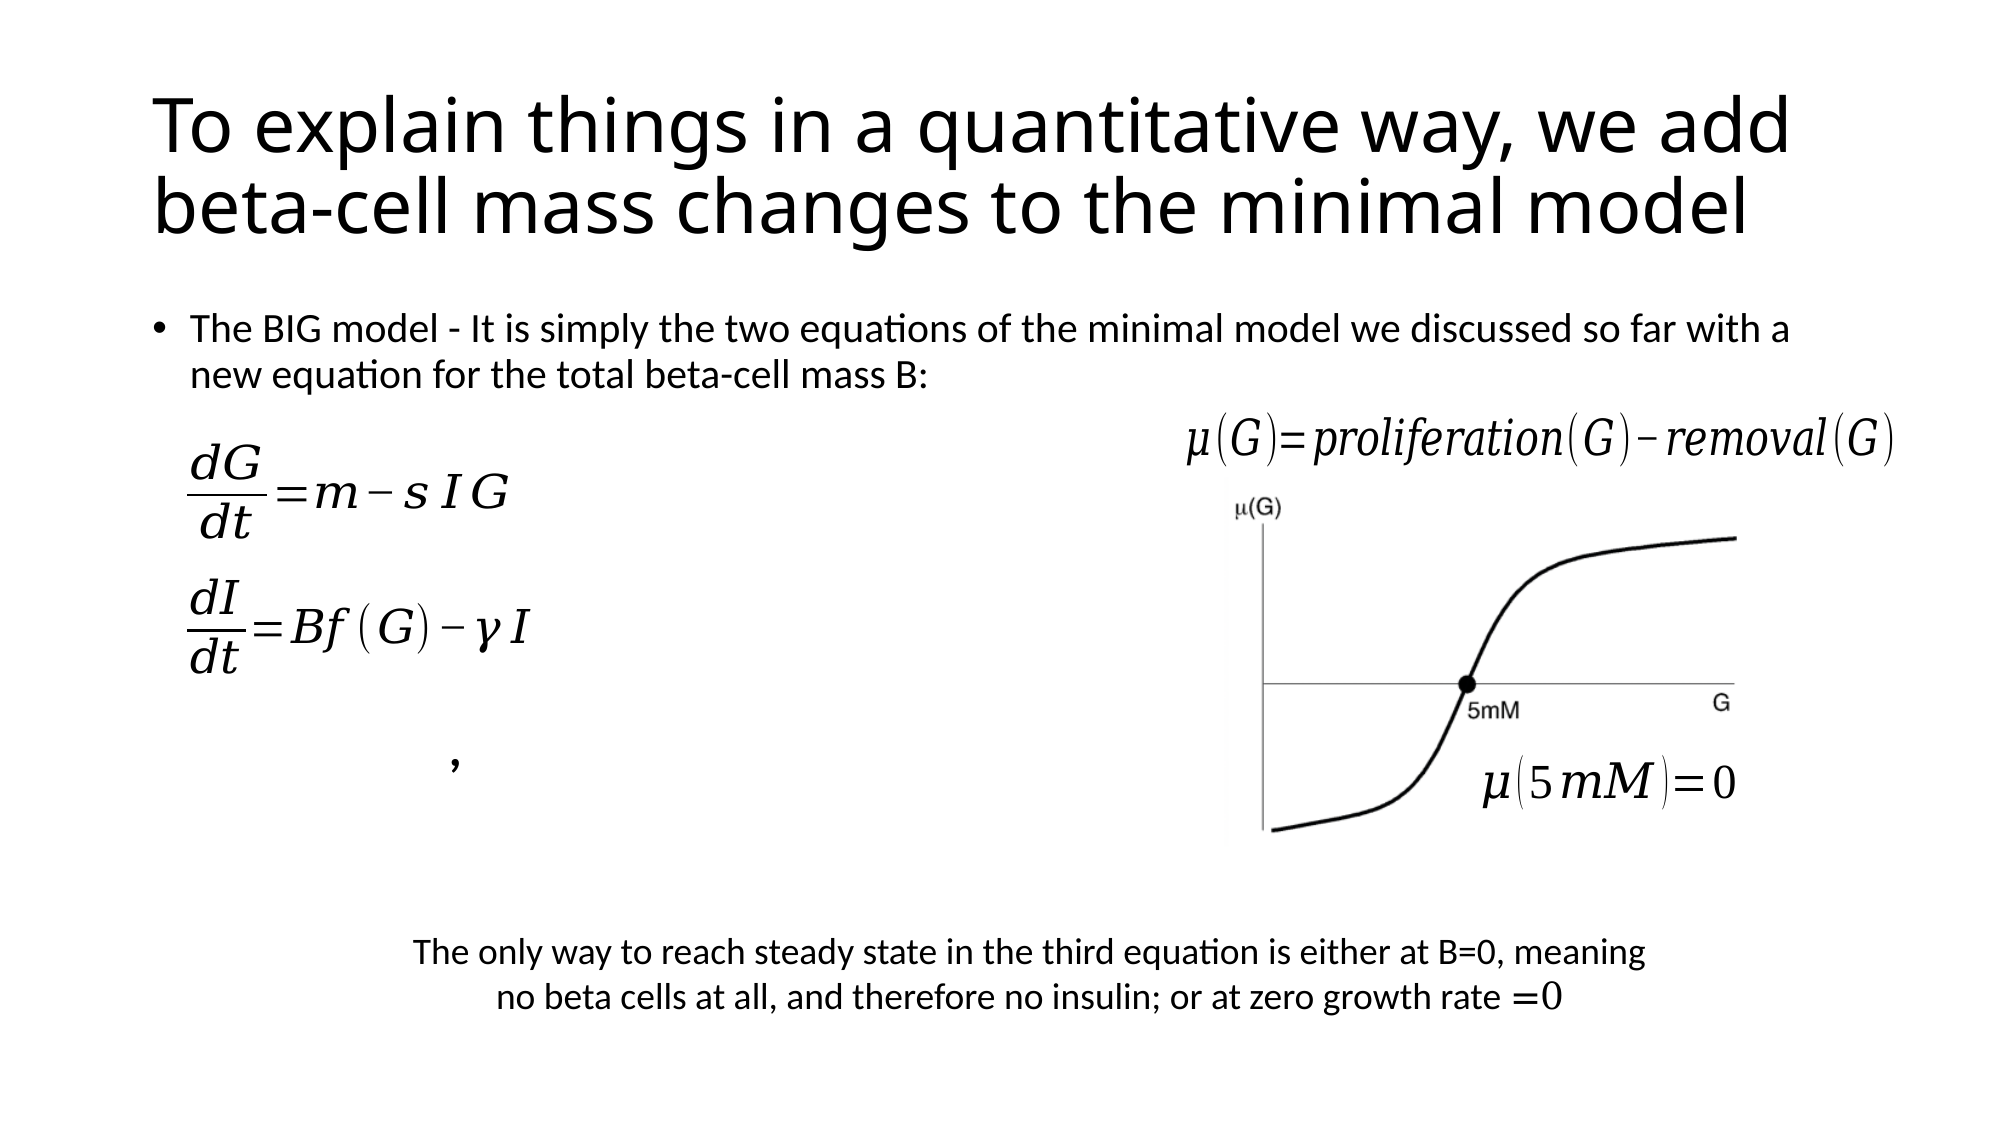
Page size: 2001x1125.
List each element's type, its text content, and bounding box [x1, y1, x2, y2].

title To explain things in a quantitative way, we add beta-cell mass changes to the minimal model [137, 59, 1863, 278]
picture [1219, 477, 1777, 847]
list The BIG model - It is simply the two equations of the minimal model we discussed so far with a new equation for the total beta-cell mass B: [137, 299, 1863, 1014]
